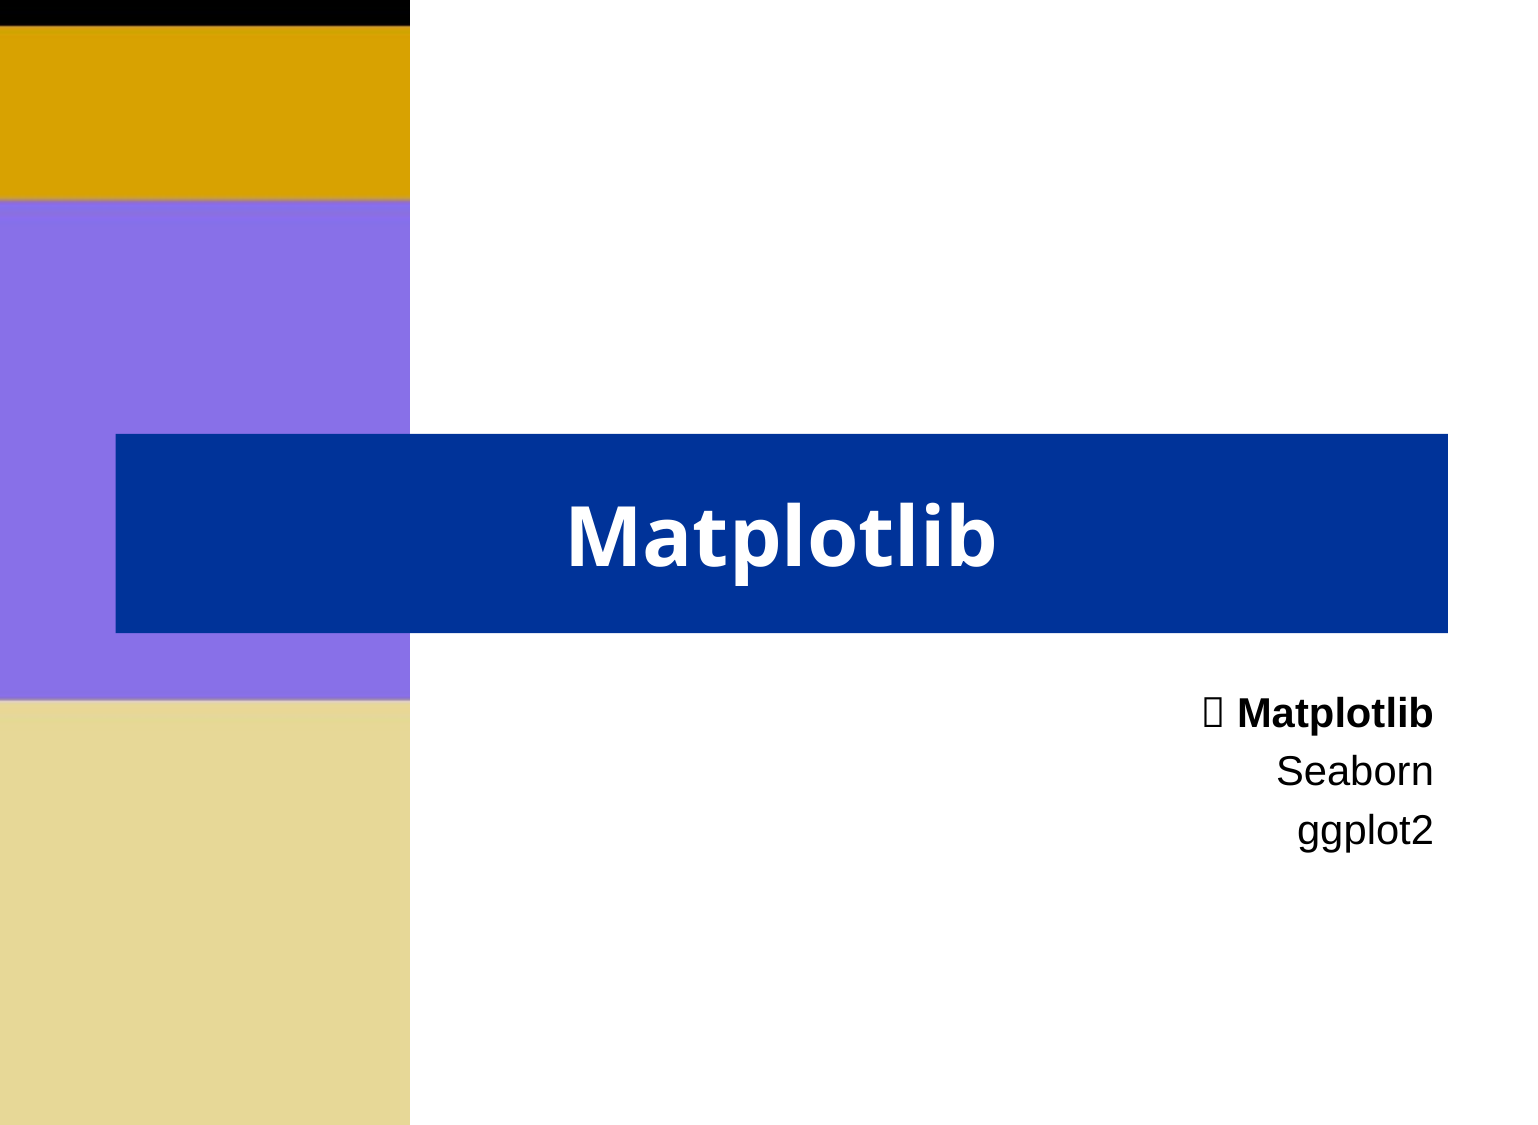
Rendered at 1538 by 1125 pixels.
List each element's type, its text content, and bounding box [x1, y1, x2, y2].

title Matplotlib [115, 433, 1449, 634]
text_box  Matplotlib Seaborn ggplot2 [387, 678, 1450, 860]
picture [0, 0, 410, 1125]
